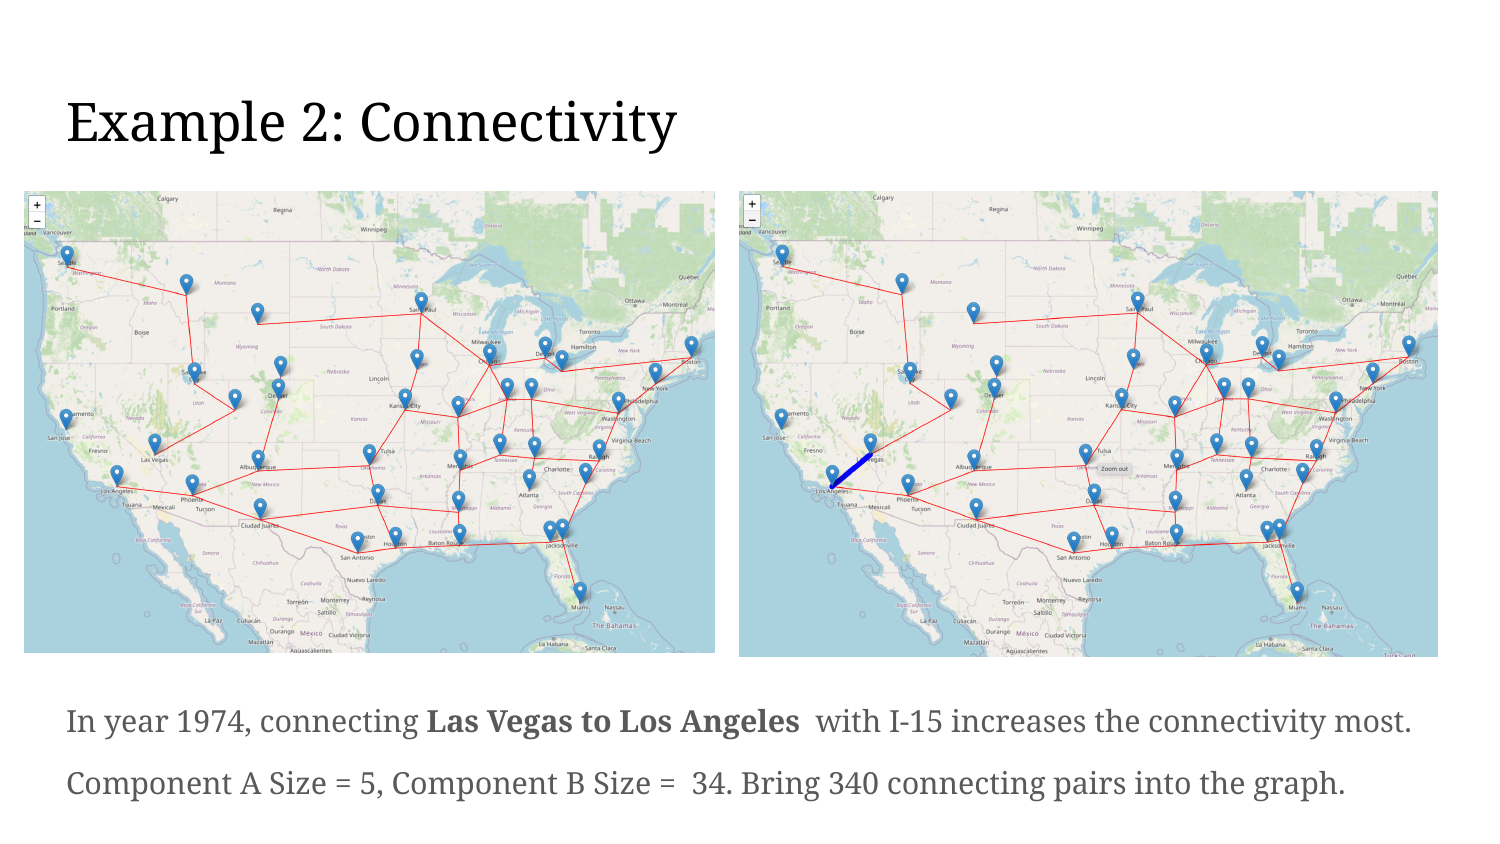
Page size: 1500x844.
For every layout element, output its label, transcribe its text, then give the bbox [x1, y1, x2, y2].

picture [24, 191, 716, 653]
title Example 2: Connectivity [51, 72, 1449, 167]
picture [739, 191, 1438, 657]
list In year 1974, connecting Las Vegas to Los Angeles with I-15 increases the connectivity most. Component A Size = 5, Component B Size = 34. Bring 340 connecting pairs into the graph. [51, 681, 1449, 832]
